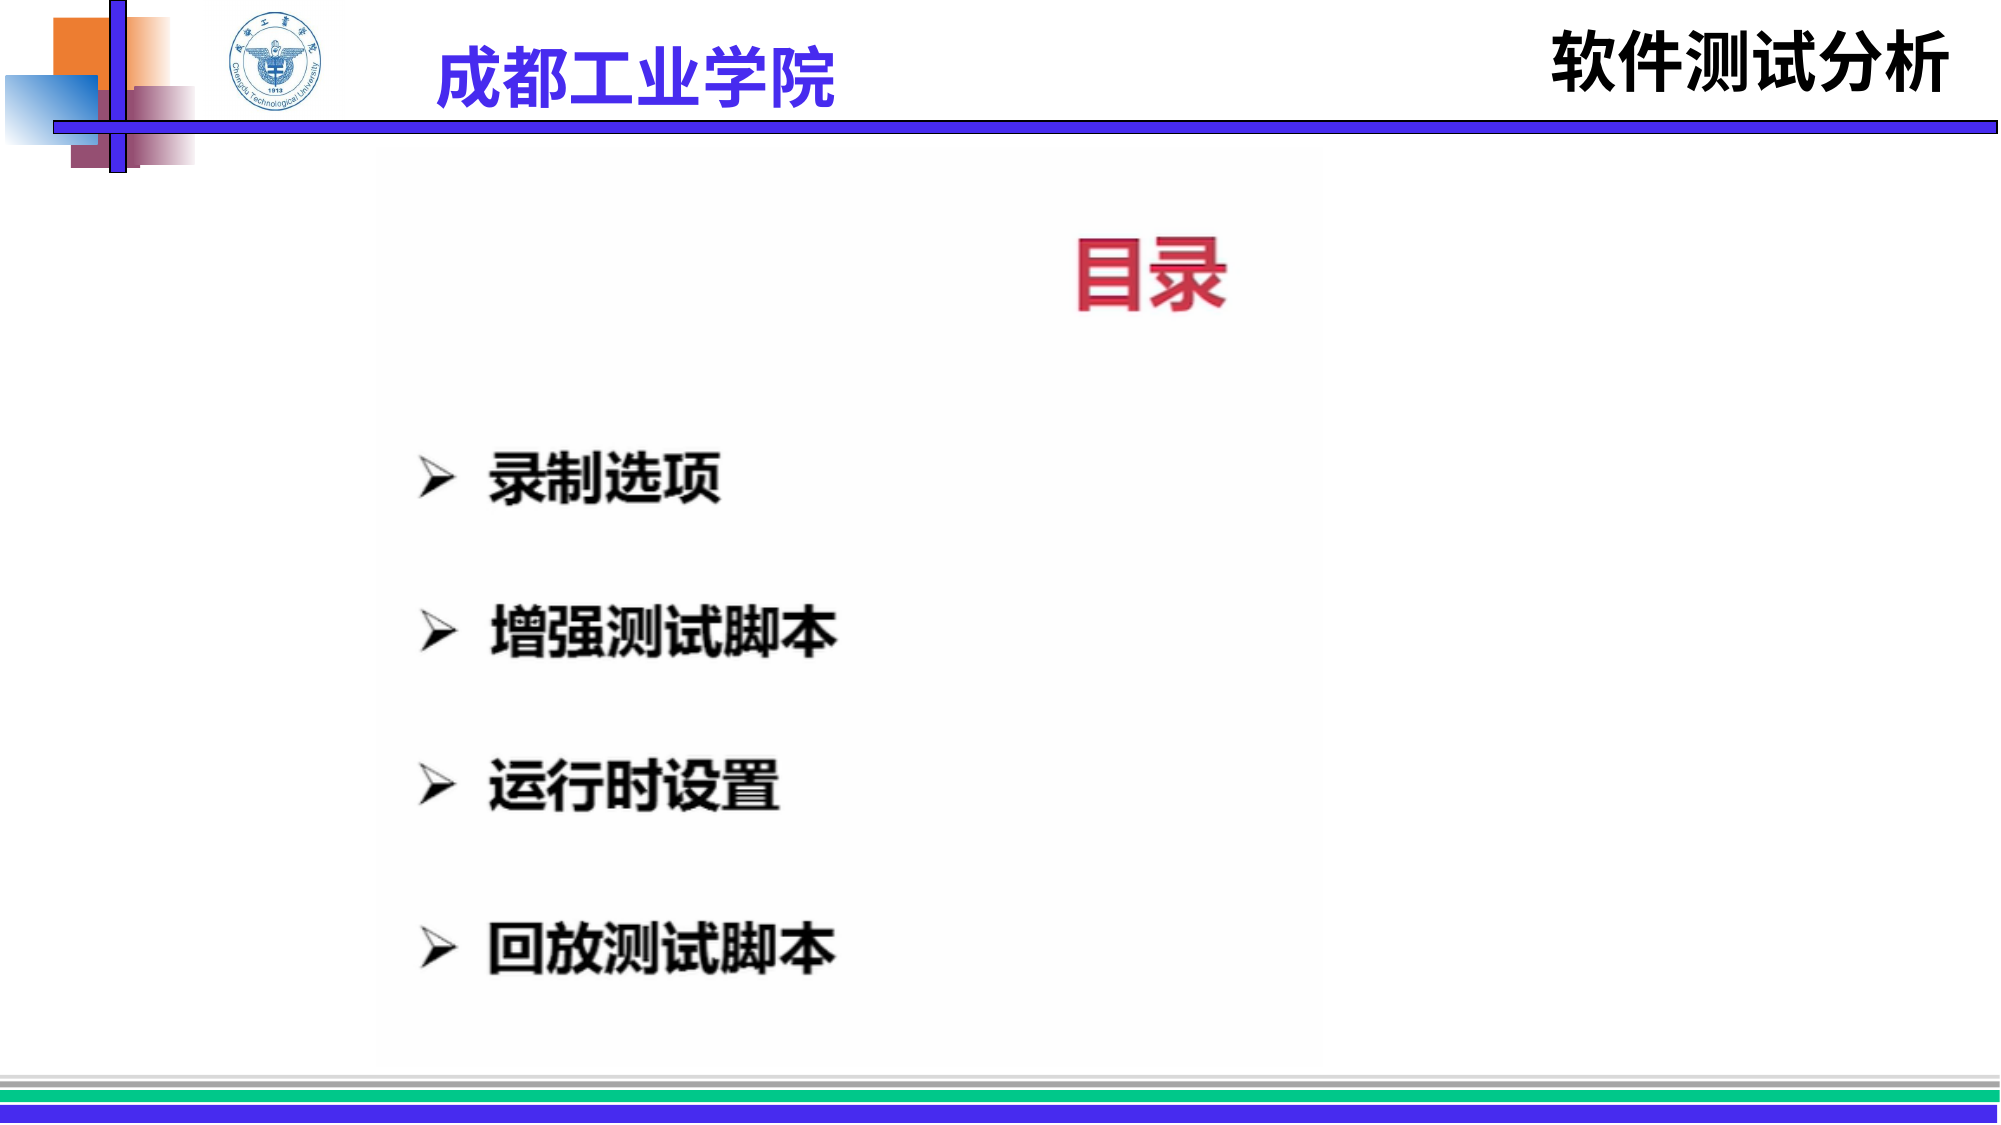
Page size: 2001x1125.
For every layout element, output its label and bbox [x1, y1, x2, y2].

picture [376, 147, 1323, 1067]
picture [203, 0, 345, 120]
